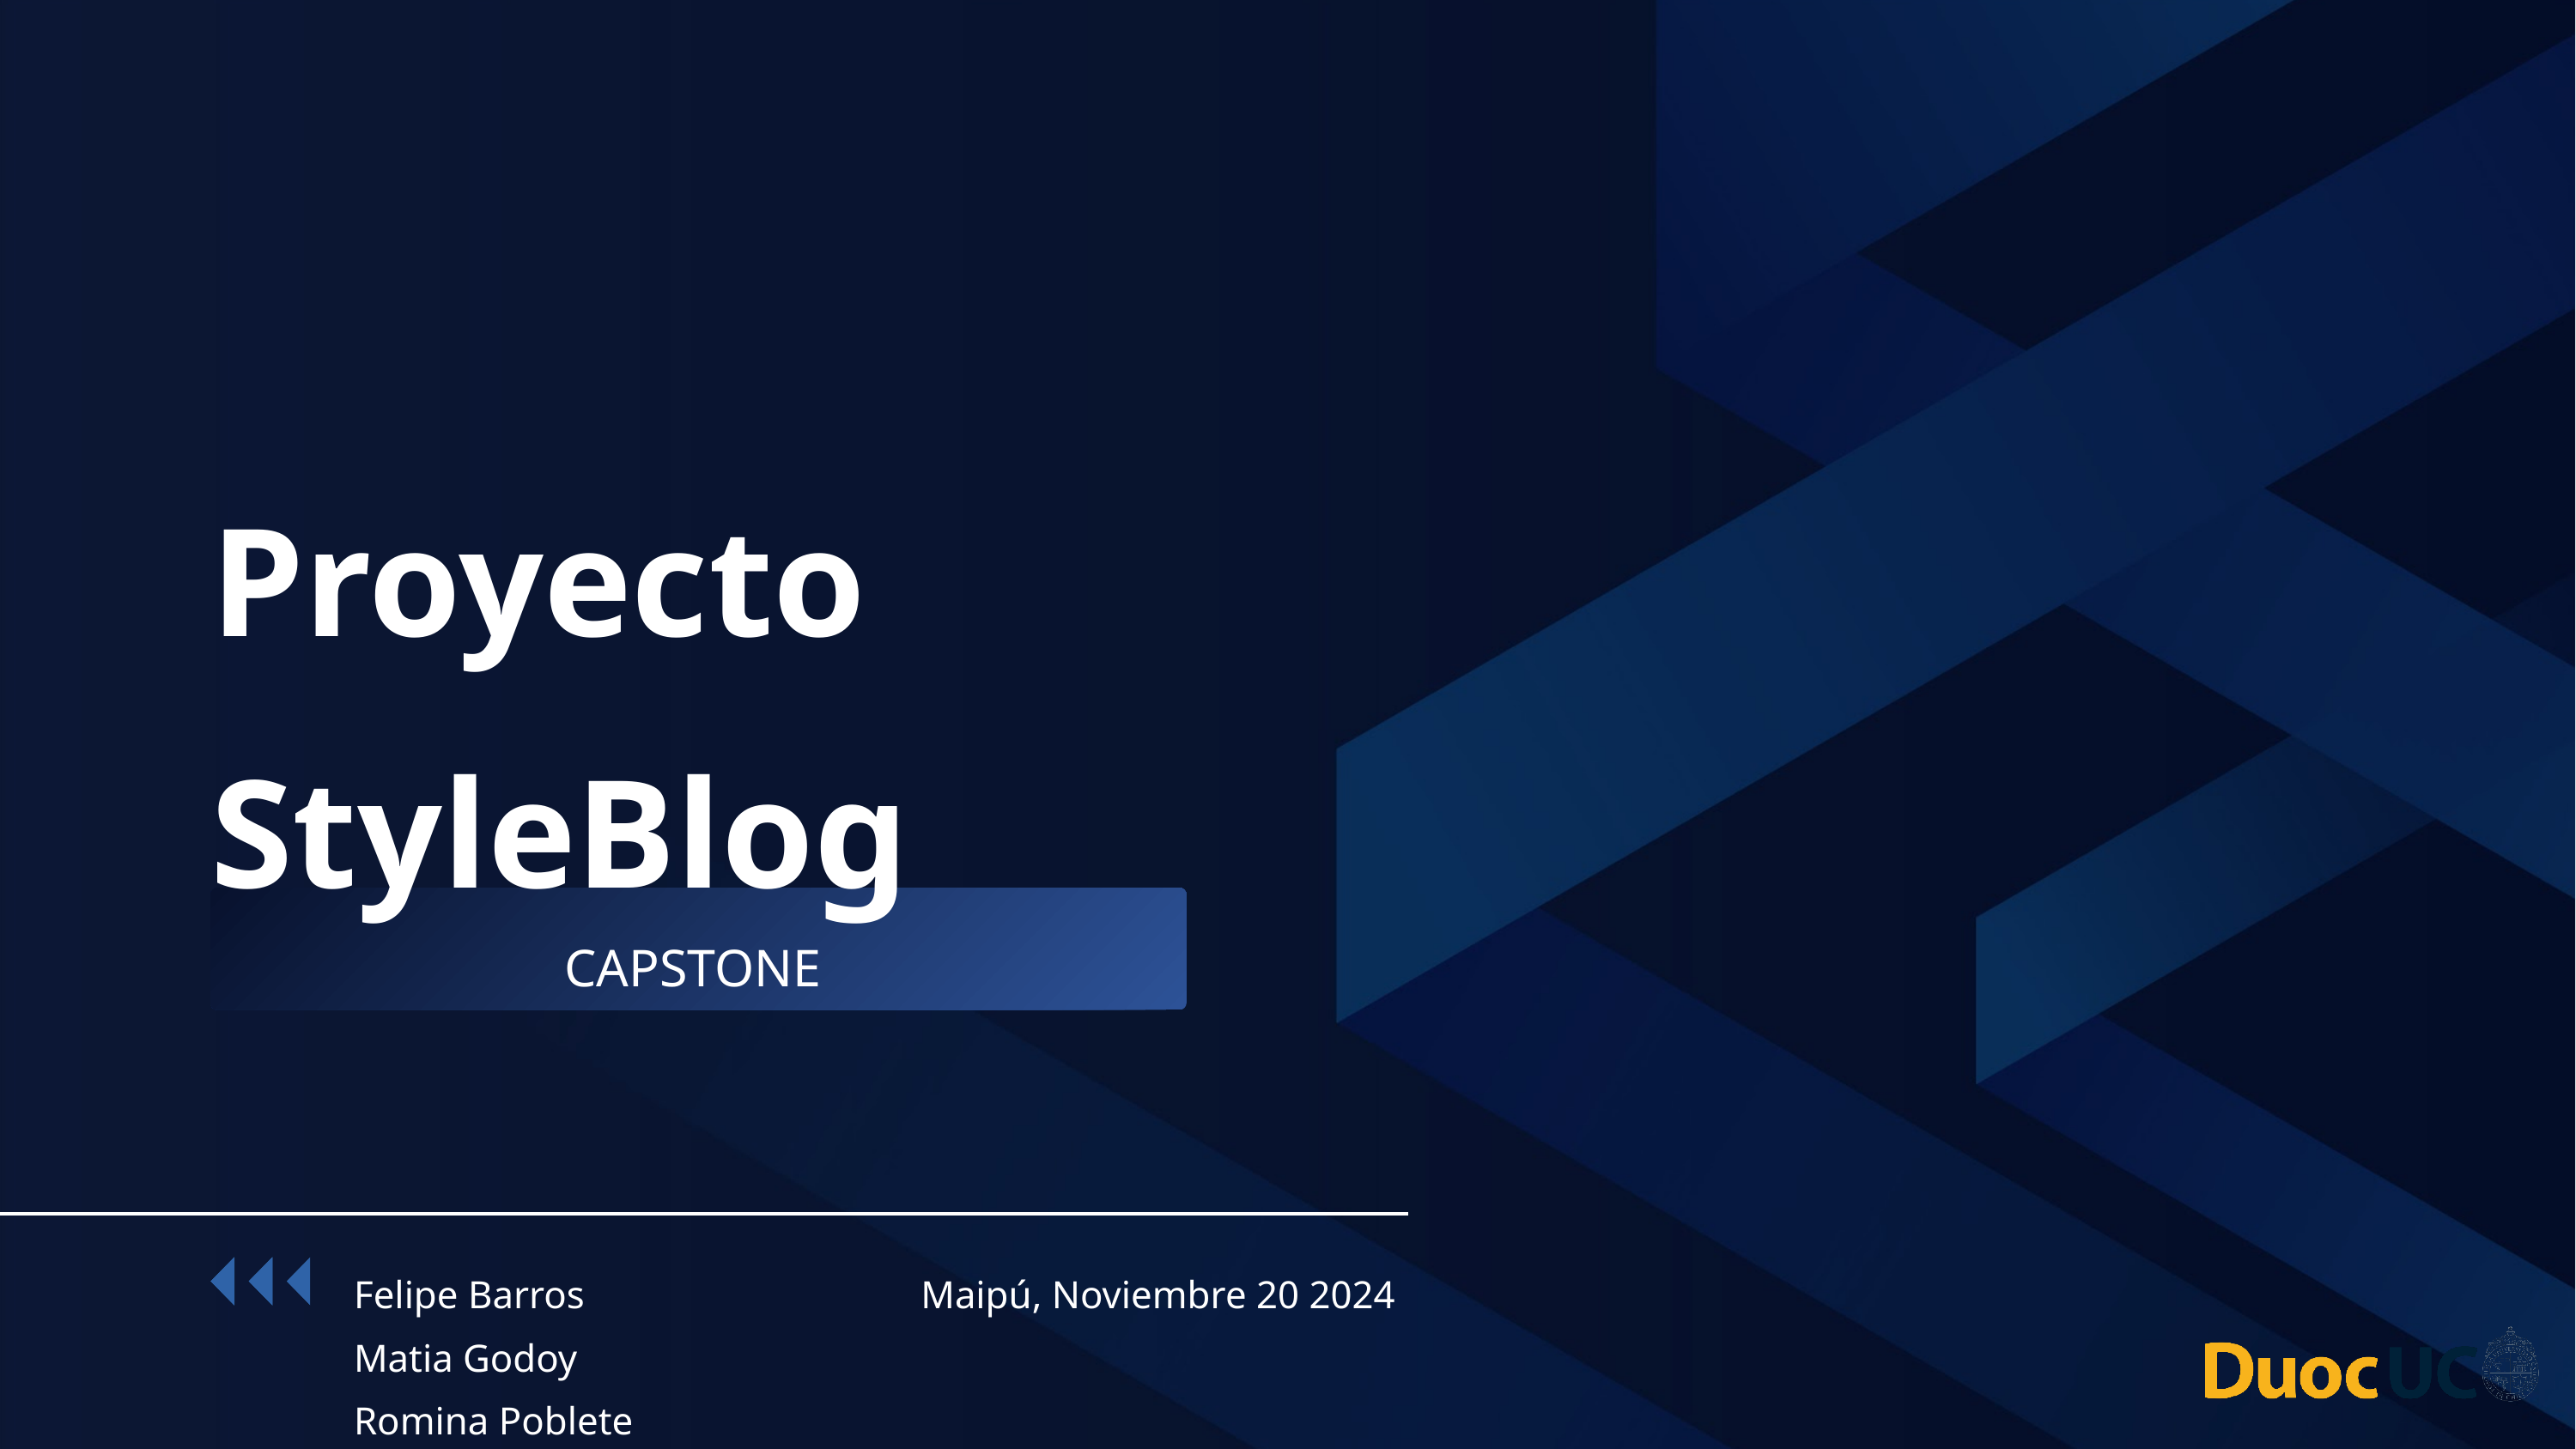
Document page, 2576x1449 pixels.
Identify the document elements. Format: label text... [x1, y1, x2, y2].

picture [2200, 1321, 2543, 1407]
text_box Felipe Barros Matia Godoy Romina Poblete [354, 1253, 865, 1443]
text_box Maipú, Noviembre 20 2024 [908, 1253, 1395, 1317]
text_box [210, 887, 1188, 1036]
text_box [0, 0, 2576, 1449]
text_box Proyecto StyleBlog [210, 415, 1288, 918]
text_box [210, 1257, 311, 1306]
